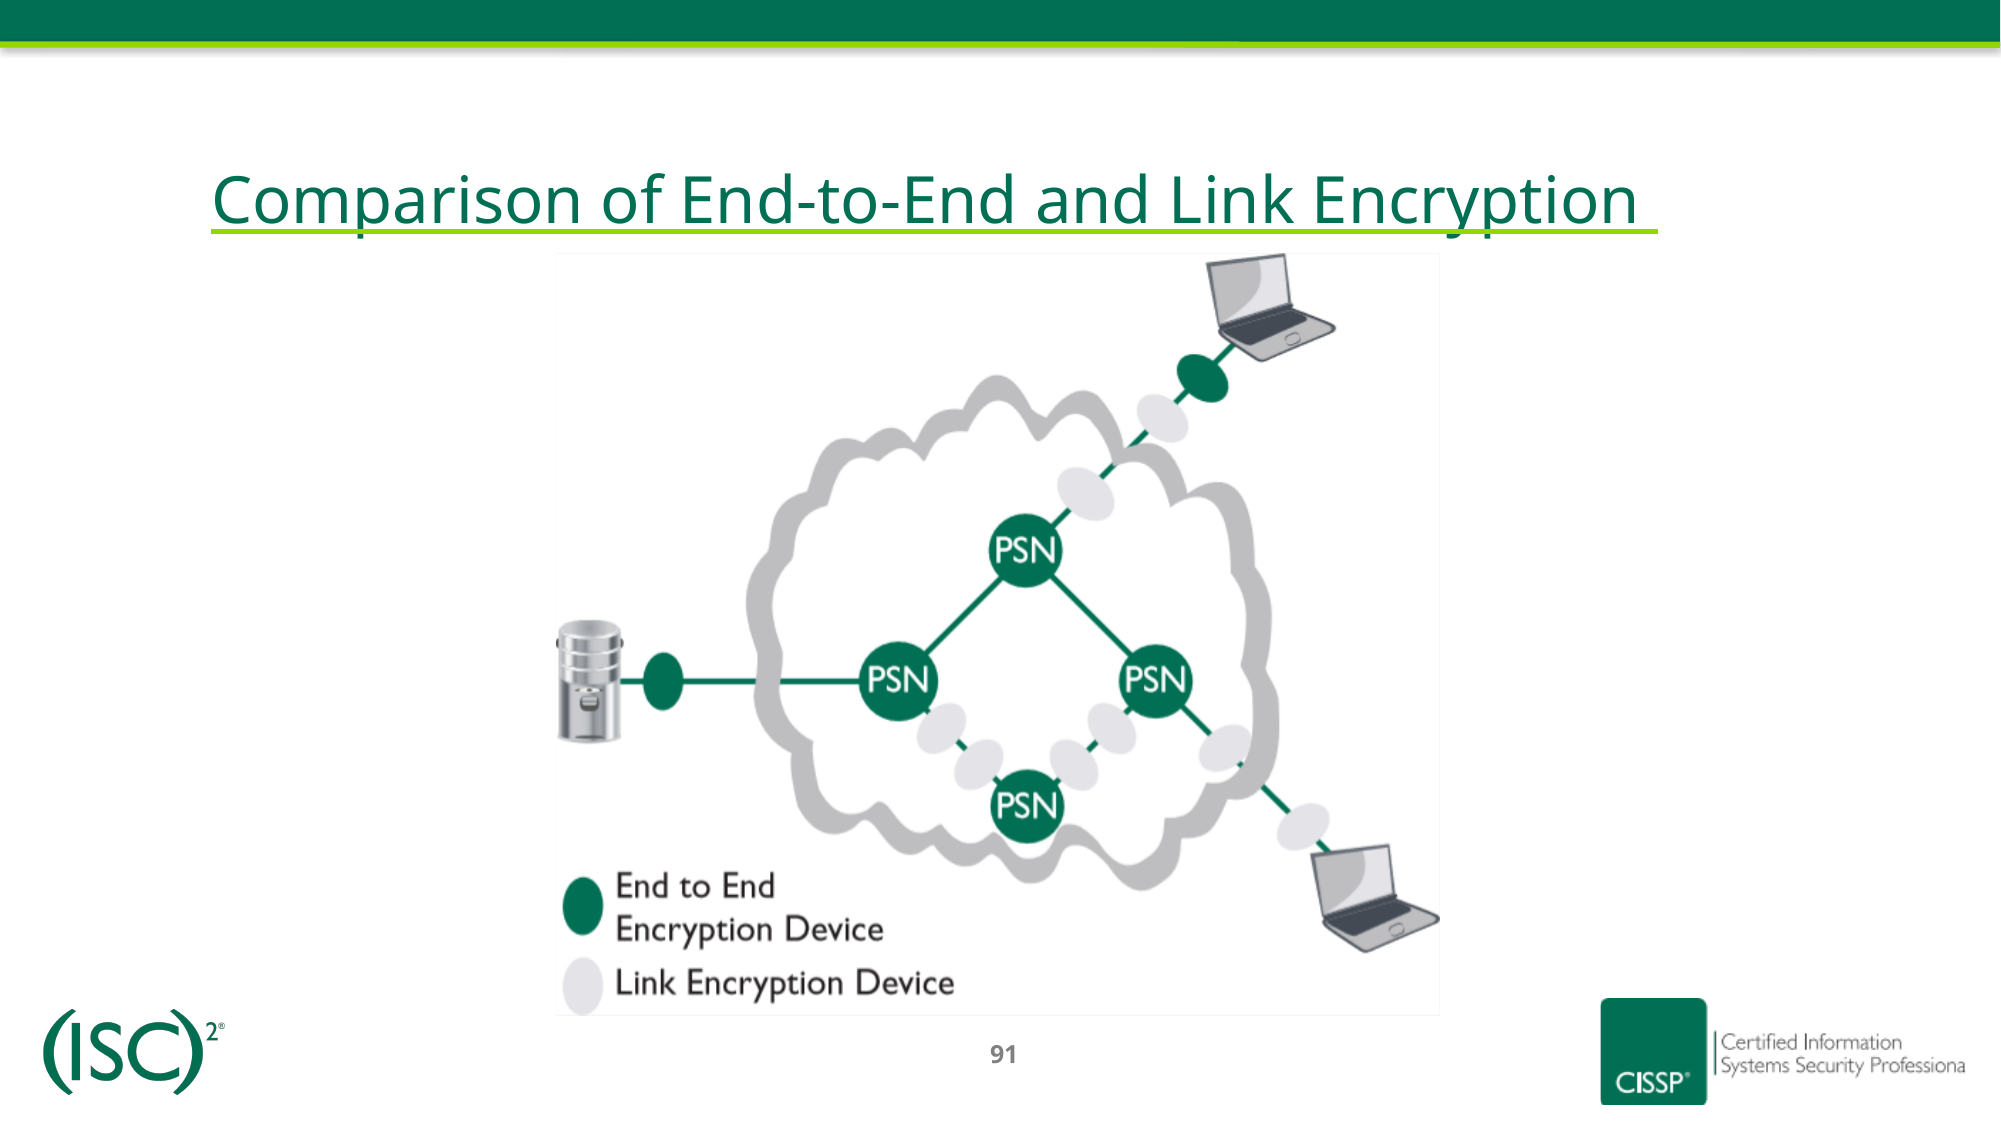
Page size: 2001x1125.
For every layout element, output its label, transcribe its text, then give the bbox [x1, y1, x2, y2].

picture [40, 1005, 228, 1099]
picture [555, 253, 1441, 1016]
title Comparison of End-to-End and Link Encryption [196, 91, 1823, 280]
